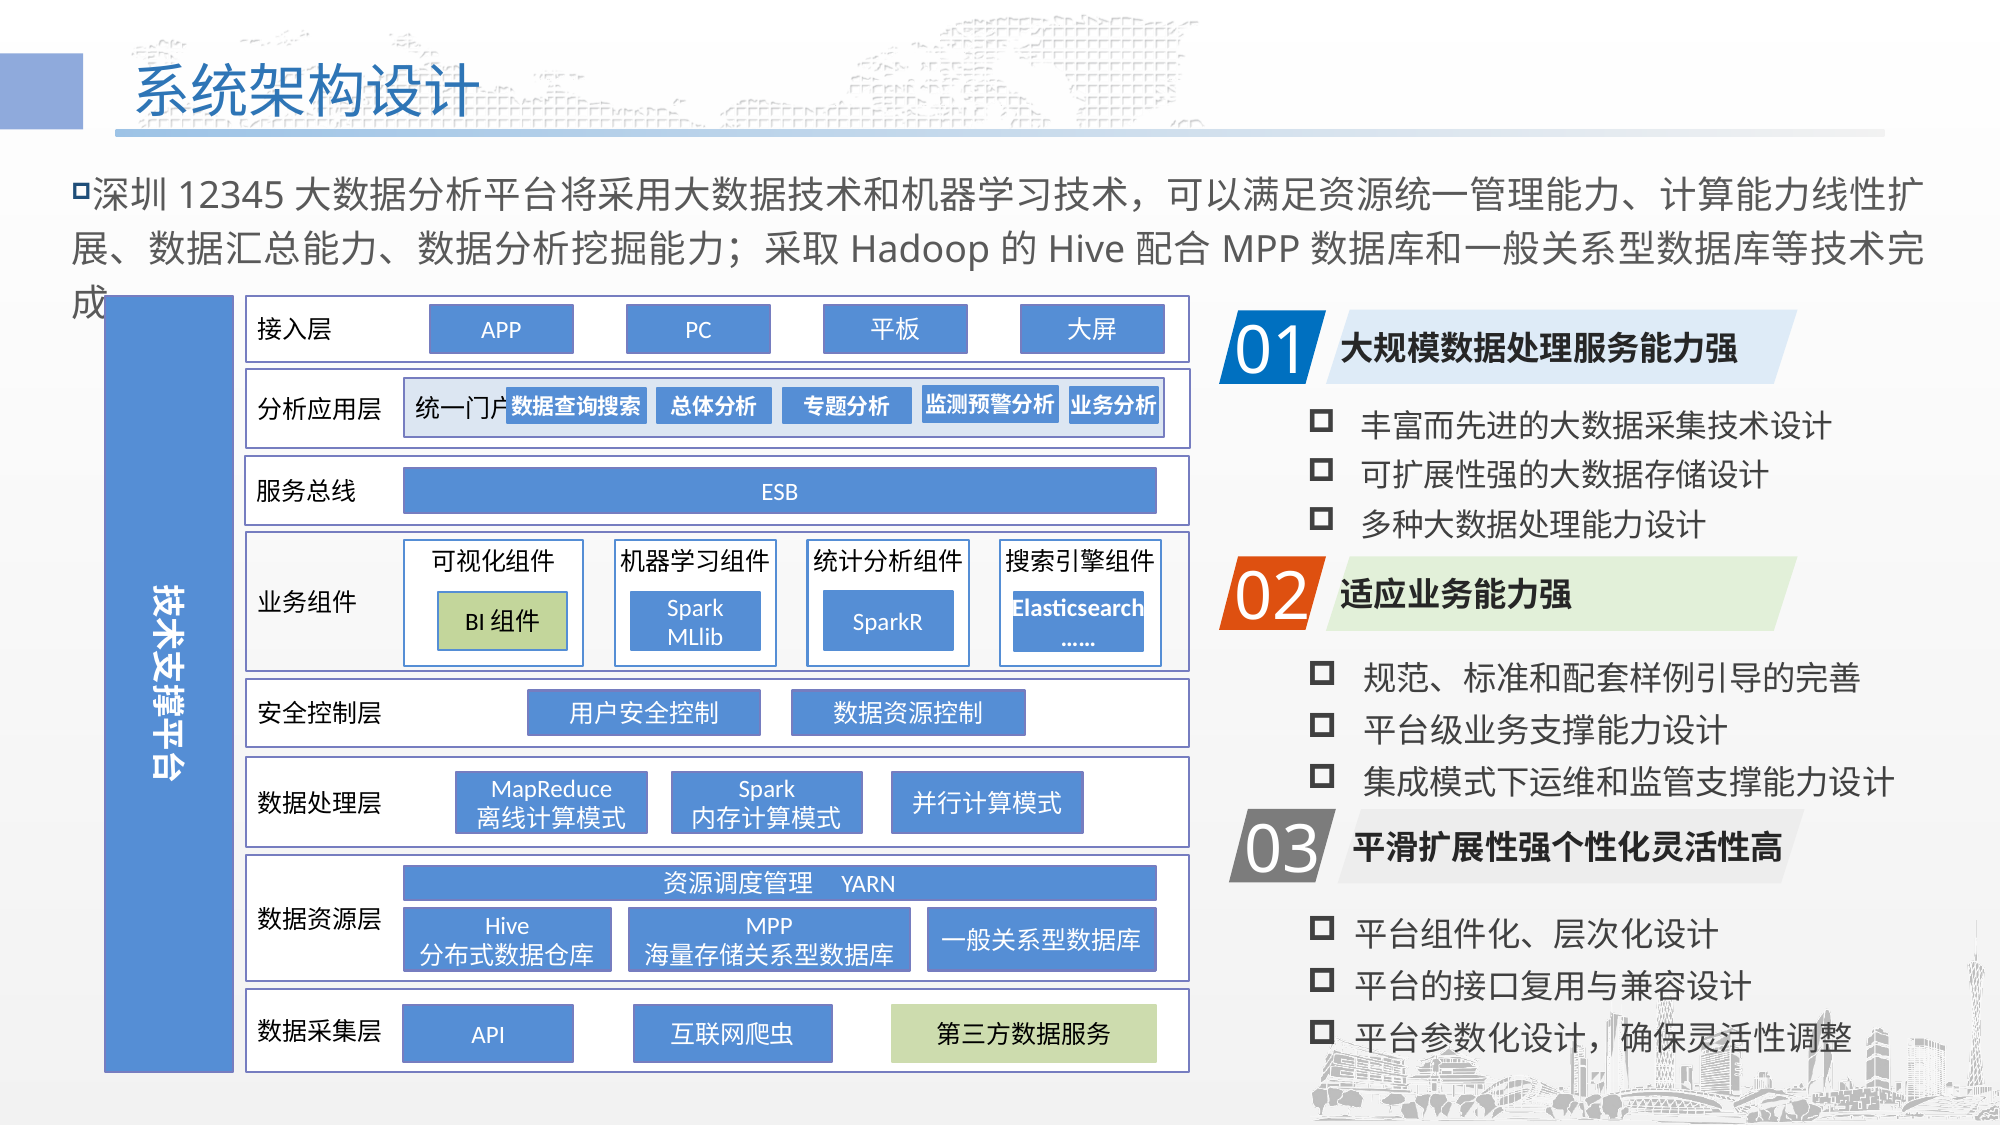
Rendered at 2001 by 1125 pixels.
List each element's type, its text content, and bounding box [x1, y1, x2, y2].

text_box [403, 539, 584, 667]
picture [0, 0, 1228, 130]
text_box 技术支撑平台 [105, 295, 234, 1073]
text_box 丰富而先进的大数据采集技术设计 可扩展性强的大数据存储设计 多种大数据处理能力设计 [1292, 387, 1888, 551]
picture [1310, 920, 2000, 1125]
text_box 业务组件 [246, 532, 1190, 672]
text_box 数据资源控制 [792, 690, 1025, 736]
text_box PC [626, 304, 771, 353]
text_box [614, 539, 777, 667]
text_box 专题分析 [782, 387, 912, 424]
list 深圳12345大数据分析平台将采用大数据技术和机器学习技术，可以满足资源统一管理能力、计算能力线性扩展、数据汇总能力、数据分析挖掘能力；采取Hadoop的Hive配合MPP数据库和一般关系型数据库等技术完成。 [56, 154, 1940, 280]
text_box MapReduce 离线计算模式 [456, 771, 647, 833]
text_box 并行计算模式 [892, 771, 1083, 833]
text_box 平滑扩展性强个性化灵活性高 [1335, 806, 1807, 886]
text_box 大规模数据处理服务能力强 [1323, 307, 1800, 387]
title 系统架构设计 [117, 54, 1843, 134]
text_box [807, 539, 969, 667]
text_box 互联网爬虫 [633, 1004, 832, 1062]
text_box Spark 内存计算模式 [671, 771, 863, 833]
text_box ESB [404, 468, 1156, 513]
text_box 安全控制层 [246, 678, 1190, 748]
text_box 统一门户 [404, 377, 1165, 437]
text_box 数据采集层 [246, 988, 1190, 1073]
text_box 业务分析 [1069, 386, 1159, 423]
text_box 平台组件化、层次化设计 平台的接口复用与兼容设计 平台参数化设计，确保灵活性调整 [1292, 893, 1895, 1067]
text_box 监测预警分析 [922, 386, 1059, 422]
text_box 用户安全控制 [527, 690, 761, 736]
text_box 适应业务能力强 [1323, 554, 1800, 633]
text_box 02 [1217, 554, 1329, 632]
text_box 数据查询搜索 [506, 387, 646, 424]
text_box 数据资源层 [246, 854, 1190, 982]
text_box API [403, 1004, 574, 1062]
text_box 接入层 [246, 295, 1190, 362]
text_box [999, 539, 1162, 667]
text_box 大屏 [1021, 304, 1165, 353]
text_box 03 [1226, 806, 1338, 885]
text_box 数据处理层 [246, 757, 1190, 848]
text_box 总体分析 [657, 387, 772, 424]
text_box APP [429, 304, 574, 353]
text_box 第三方数据服务 [892, 1004, 1156, 1062]
text_box 平板 [823, 304, 968, 353]
text_box 服务总线 [245, 456, 1189, 525]
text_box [403, 865, 1156, 971]
text_box 规范、标准和配套样例引导的完善 平台级业务支撑能力设计 集成模式下运维和监管支撑能力设计 [1292, 638, 1925, 793]
text_box 分析应用层 [246, 369, 1190, 449]
text_box 01 [1217, 308, 1329, 387]
